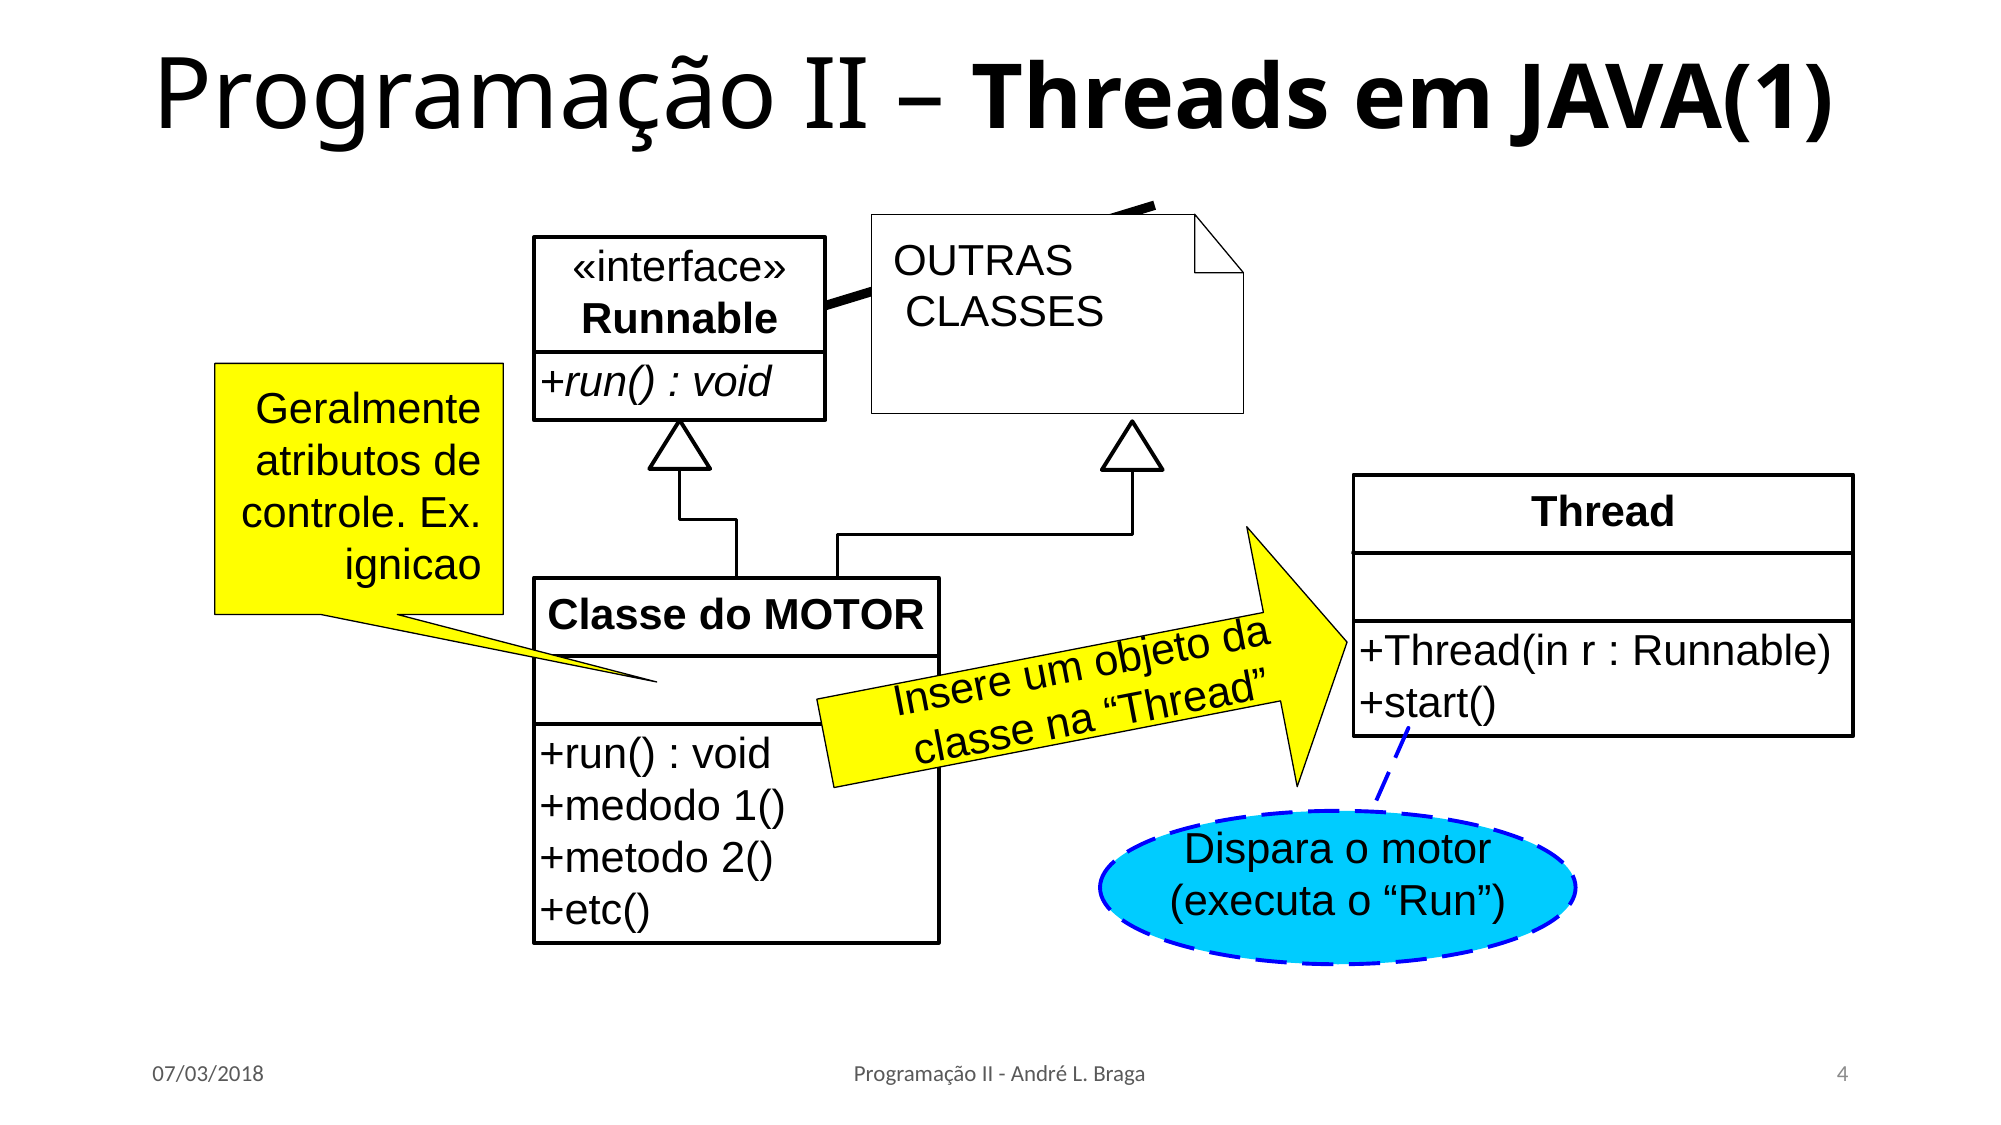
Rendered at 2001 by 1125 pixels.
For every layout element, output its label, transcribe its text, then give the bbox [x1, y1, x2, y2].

picture [208, 207, 1862, 973]
footer Programação II - André L. Braga [662, 1042, 1338, 1103]
slide_number 4 [1413, 1042, 1864, 1103]
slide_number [137, 1042, 588, 1103]
title Programação II – Threads em JAVA(1) [137, 0, 1863, 206]
